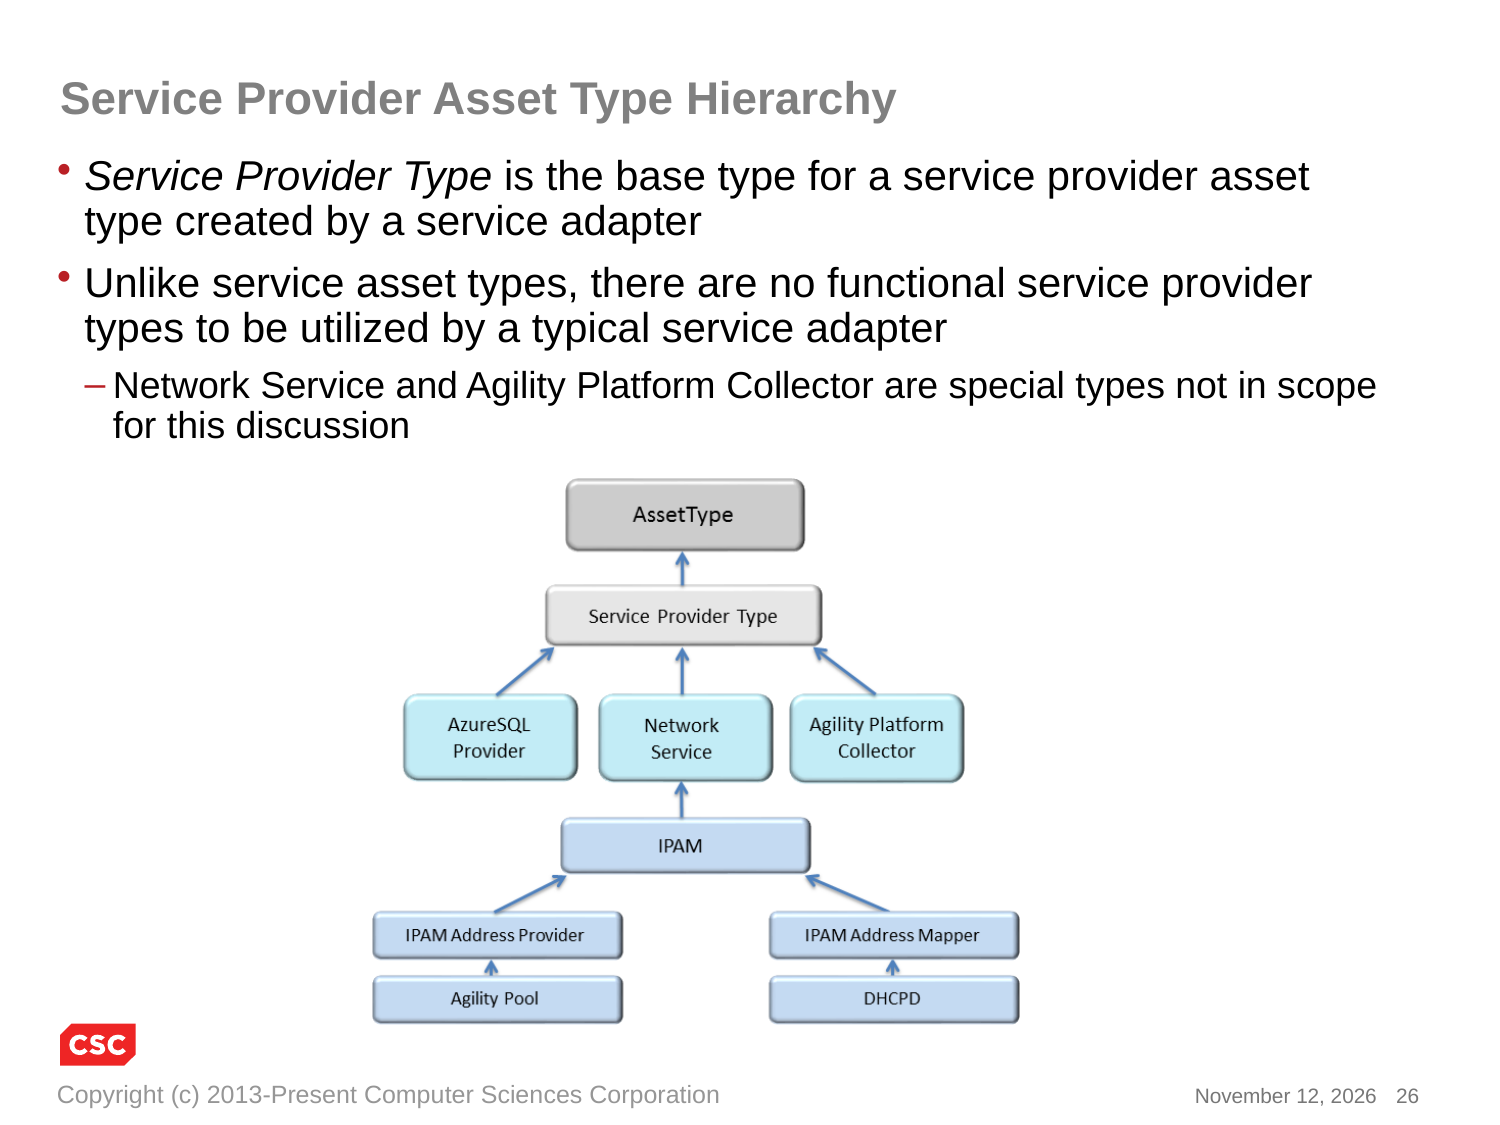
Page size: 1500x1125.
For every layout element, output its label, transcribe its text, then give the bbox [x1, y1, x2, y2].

list Service Provider Type is the base type for a service provider asset type created by a service adapter Unlike service asset types, there are no functional service provider types to be utilized by a typical service adapter Network Service and Agility Platform Collector are special types not in scope for this discussion [56, 153, 1387, 589]
title Service Provider Asset Type Hierarchy [59, 74, 1441, 171]
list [367, 473, 1025, 1030]
